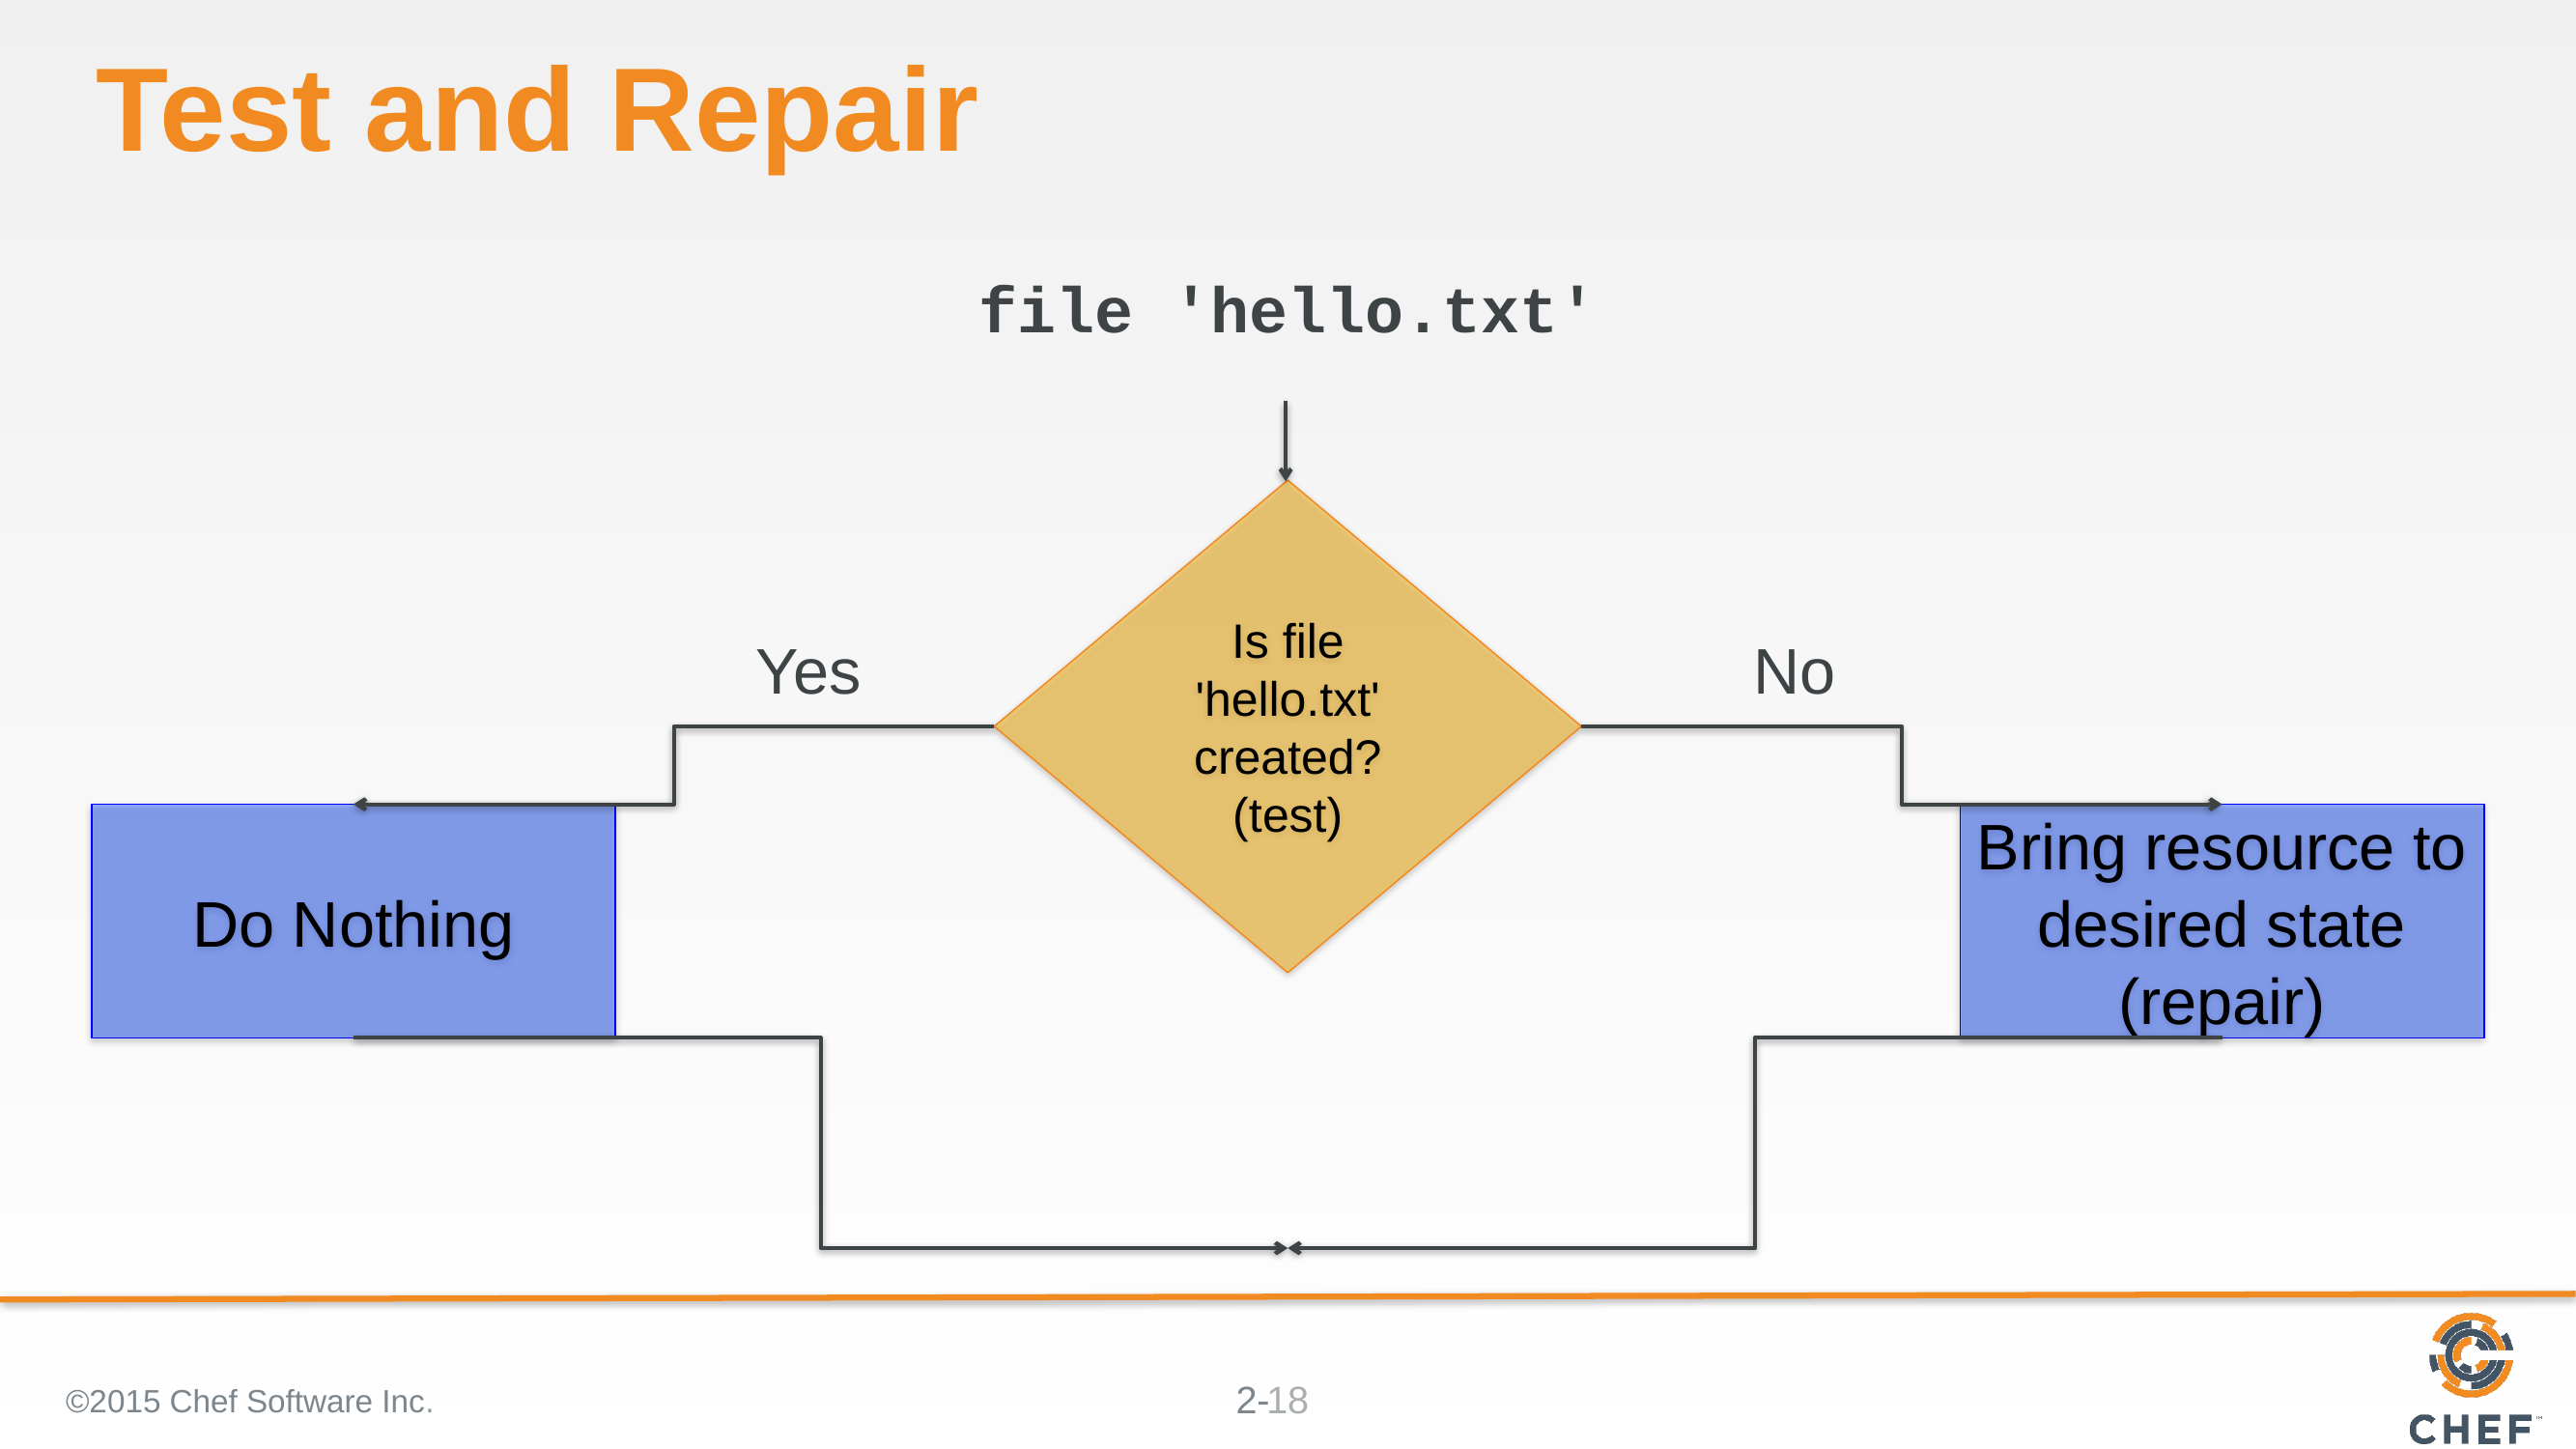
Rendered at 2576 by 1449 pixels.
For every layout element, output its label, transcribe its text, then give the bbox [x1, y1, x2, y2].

title Test and Repair [96, 48, 2463, 180]
picture [2399, 1297, 2550, 1449]
slide_number 18 [998, 1359, 1578, 1437]
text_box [91, 248, 2484, 1249]
footer ©2015 Chef Software Inc. [51, 1359, 952, 1440]
